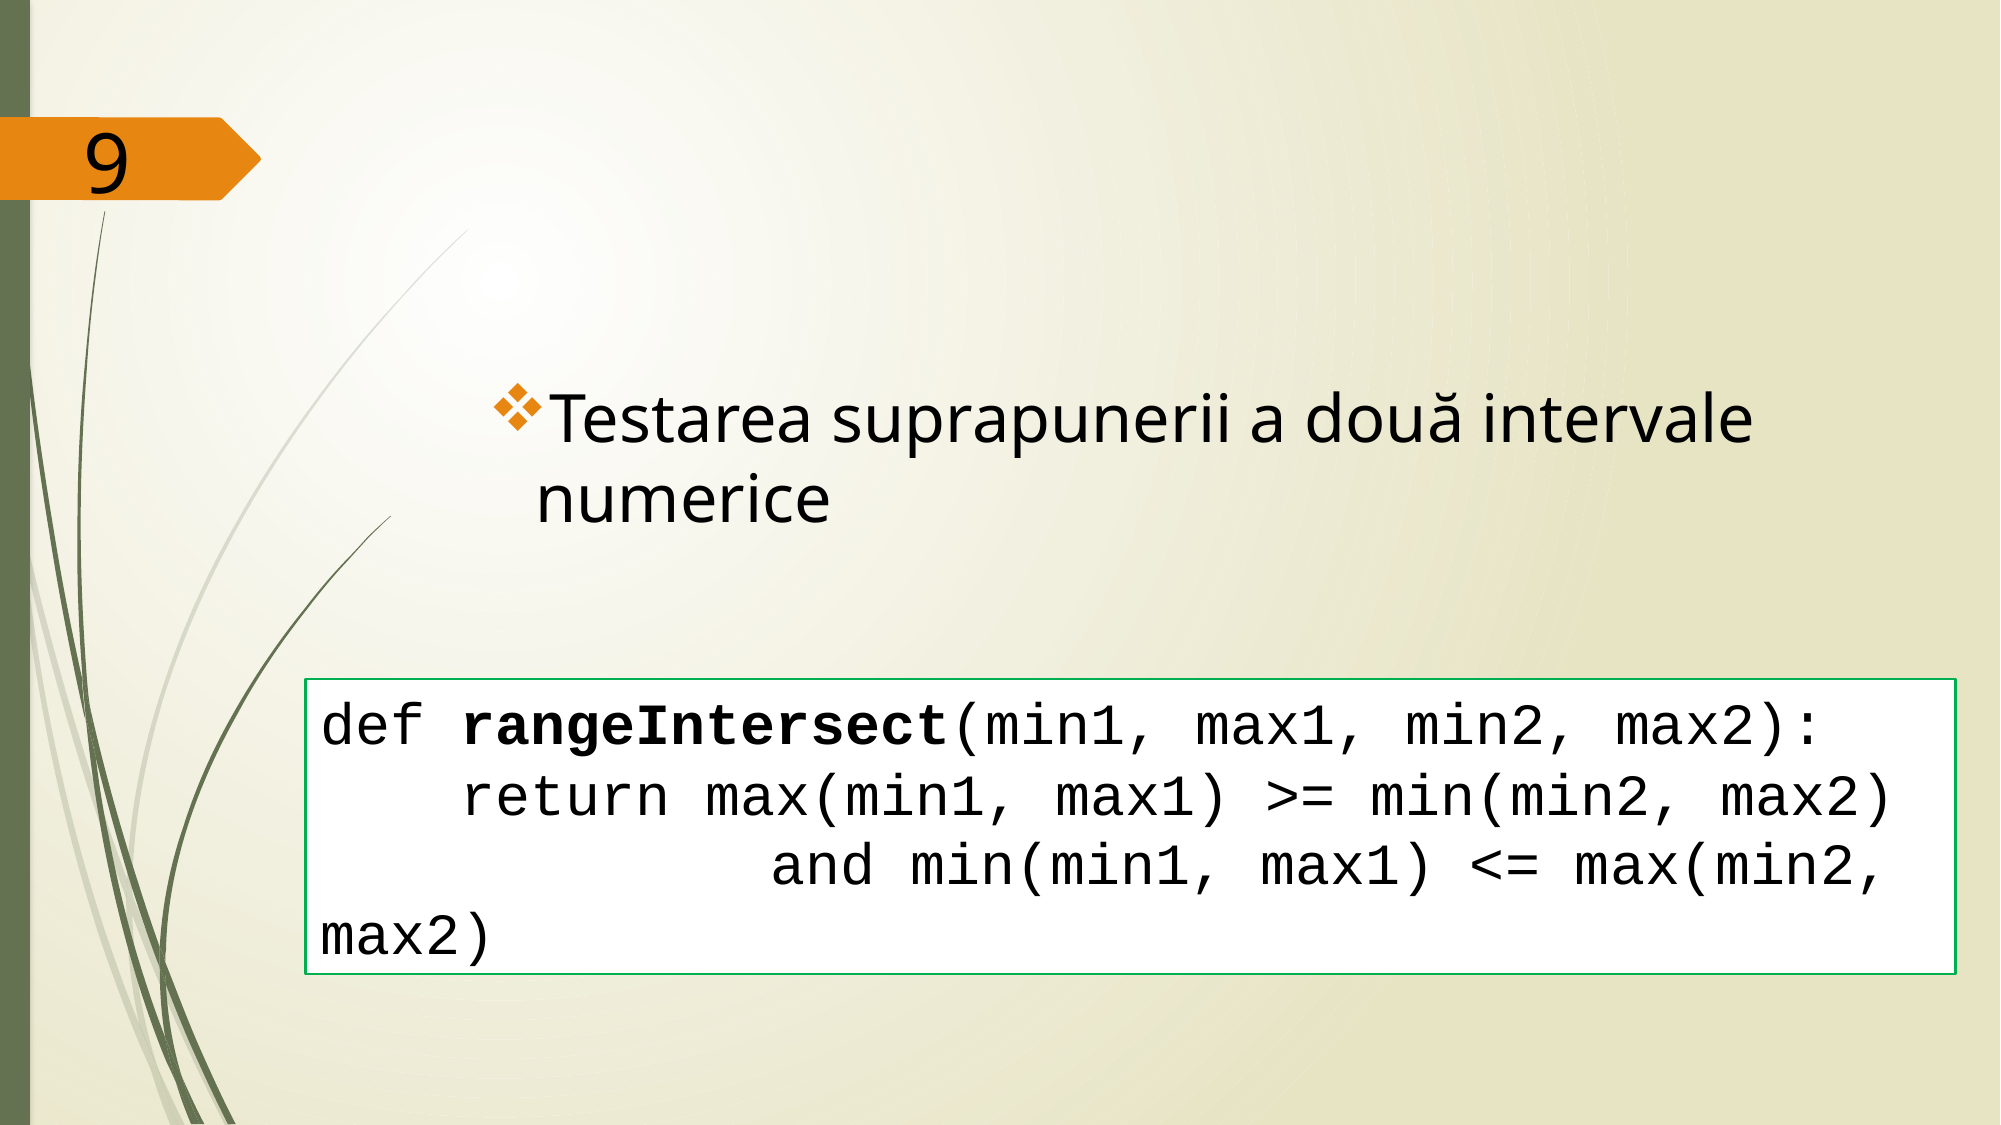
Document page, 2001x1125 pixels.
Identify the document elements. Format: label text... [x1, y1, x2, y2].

text_box 9 [69, 102, 147, 218]
text_box def rangeIntersect(min1, max1, min2, max2): return max(min1, max1) >= min(min2, max2) and min(min1, max1) <= max(min2, max2) [304, 678, 1957, 975]
text_box Testarea suprapunerii a două intervale numerice [473, 368, 1875, 544]
